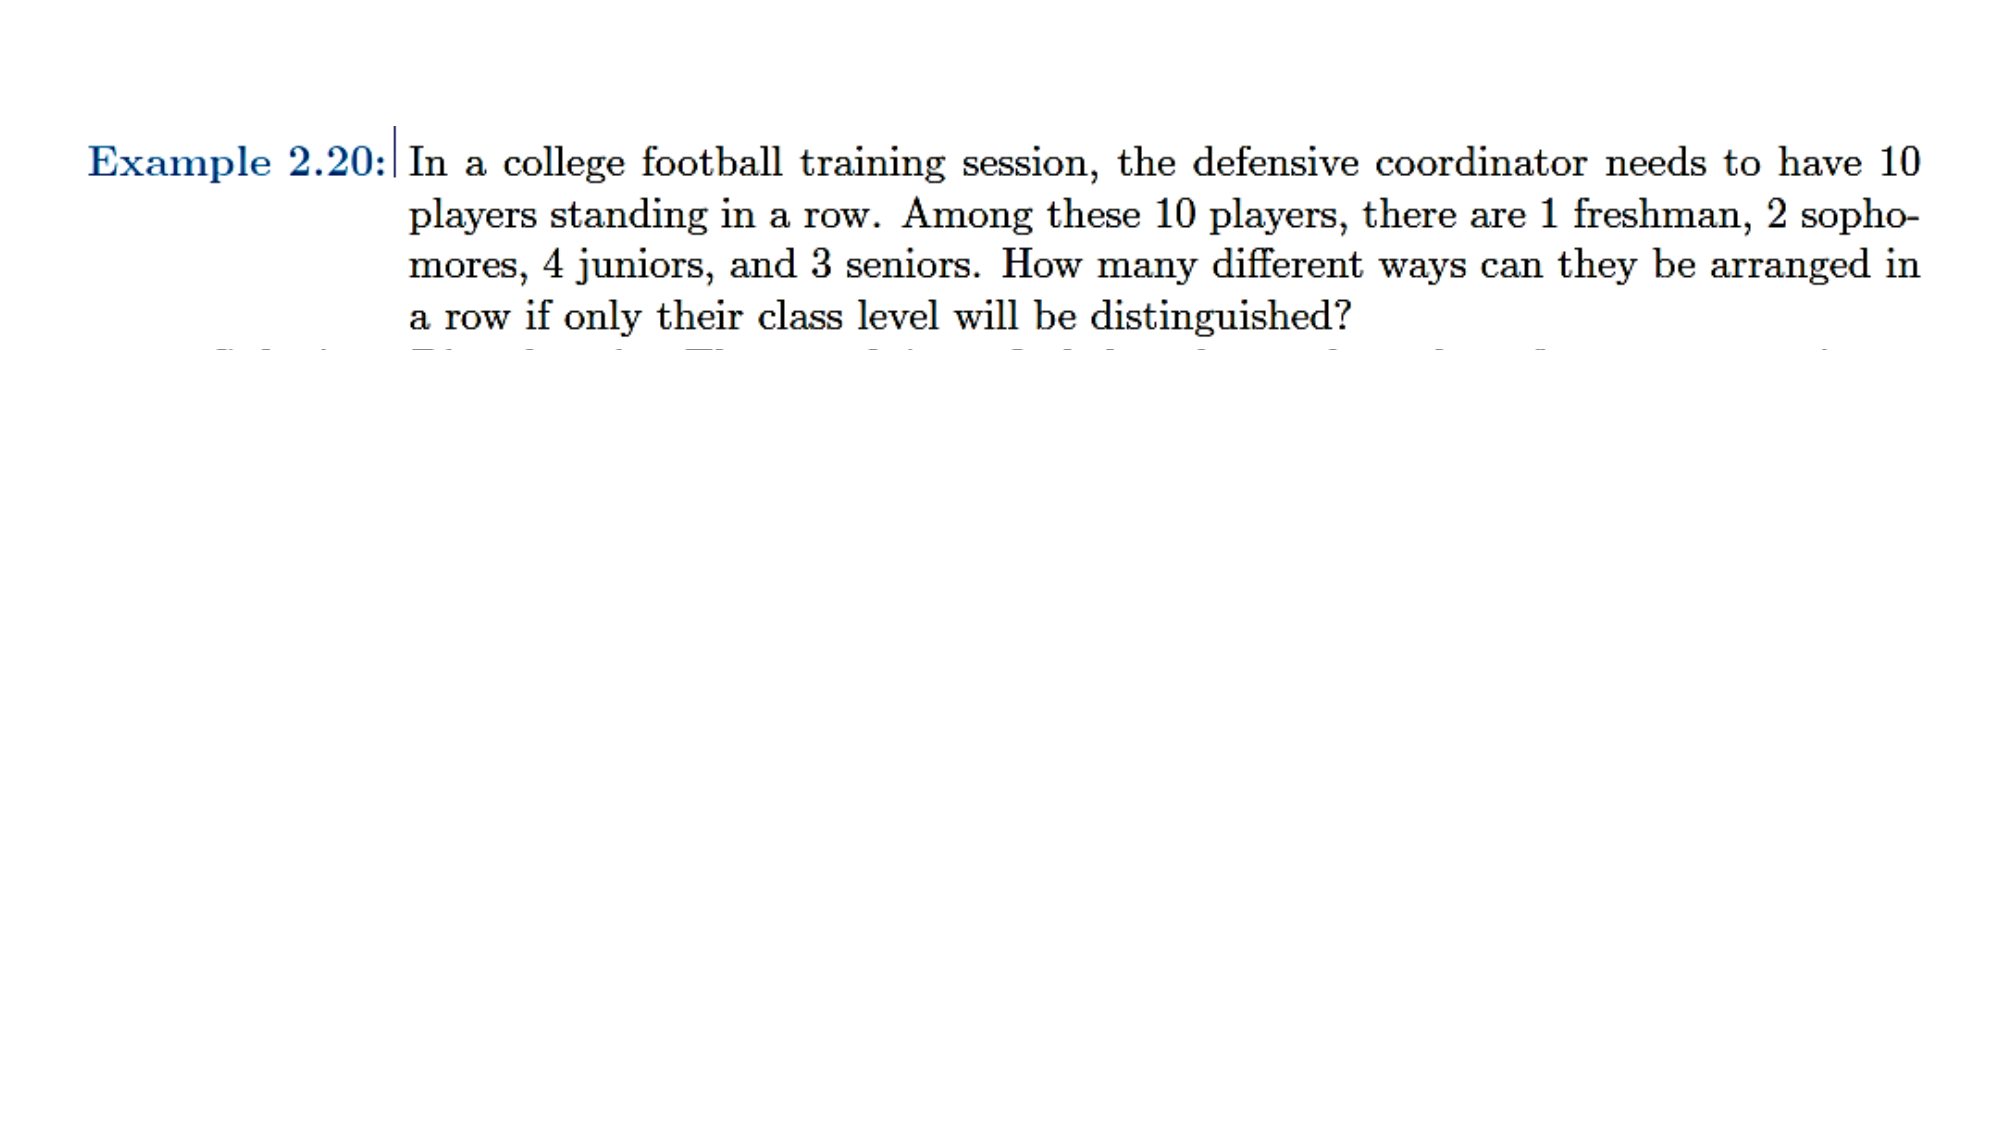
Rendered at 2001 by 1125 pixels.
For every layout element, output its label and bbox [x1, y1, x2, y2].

picture [78, 125, 1950, 350]
